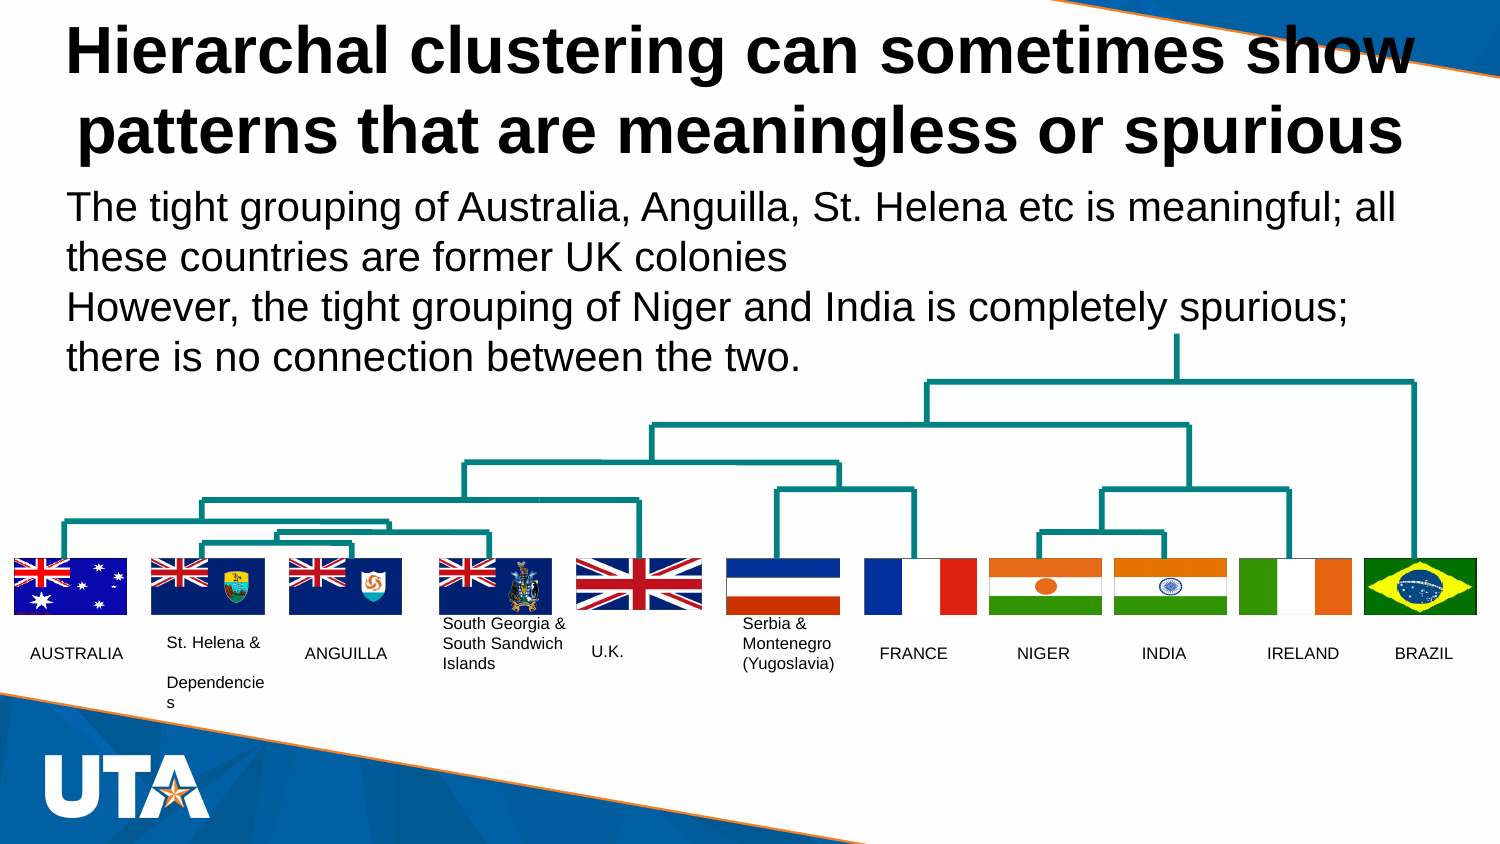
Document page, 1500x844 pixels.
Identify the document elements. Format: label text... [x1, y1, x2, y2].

text_box Hierarchal clustering can sometimes show patterns that are meaningless or spurious [33, 0, 1449, 174]
picture [0, 0, 1500, 844]
text_box The tight grouping of Australia, Anguilla, St. Helena etc is meaningful; all these countries are former UK colonies However, the tight grouping of Niger and India is completely spurious; there is no connection between the two. [51, 122, 1450, 331]
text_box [14, 333, 1477, 741]
